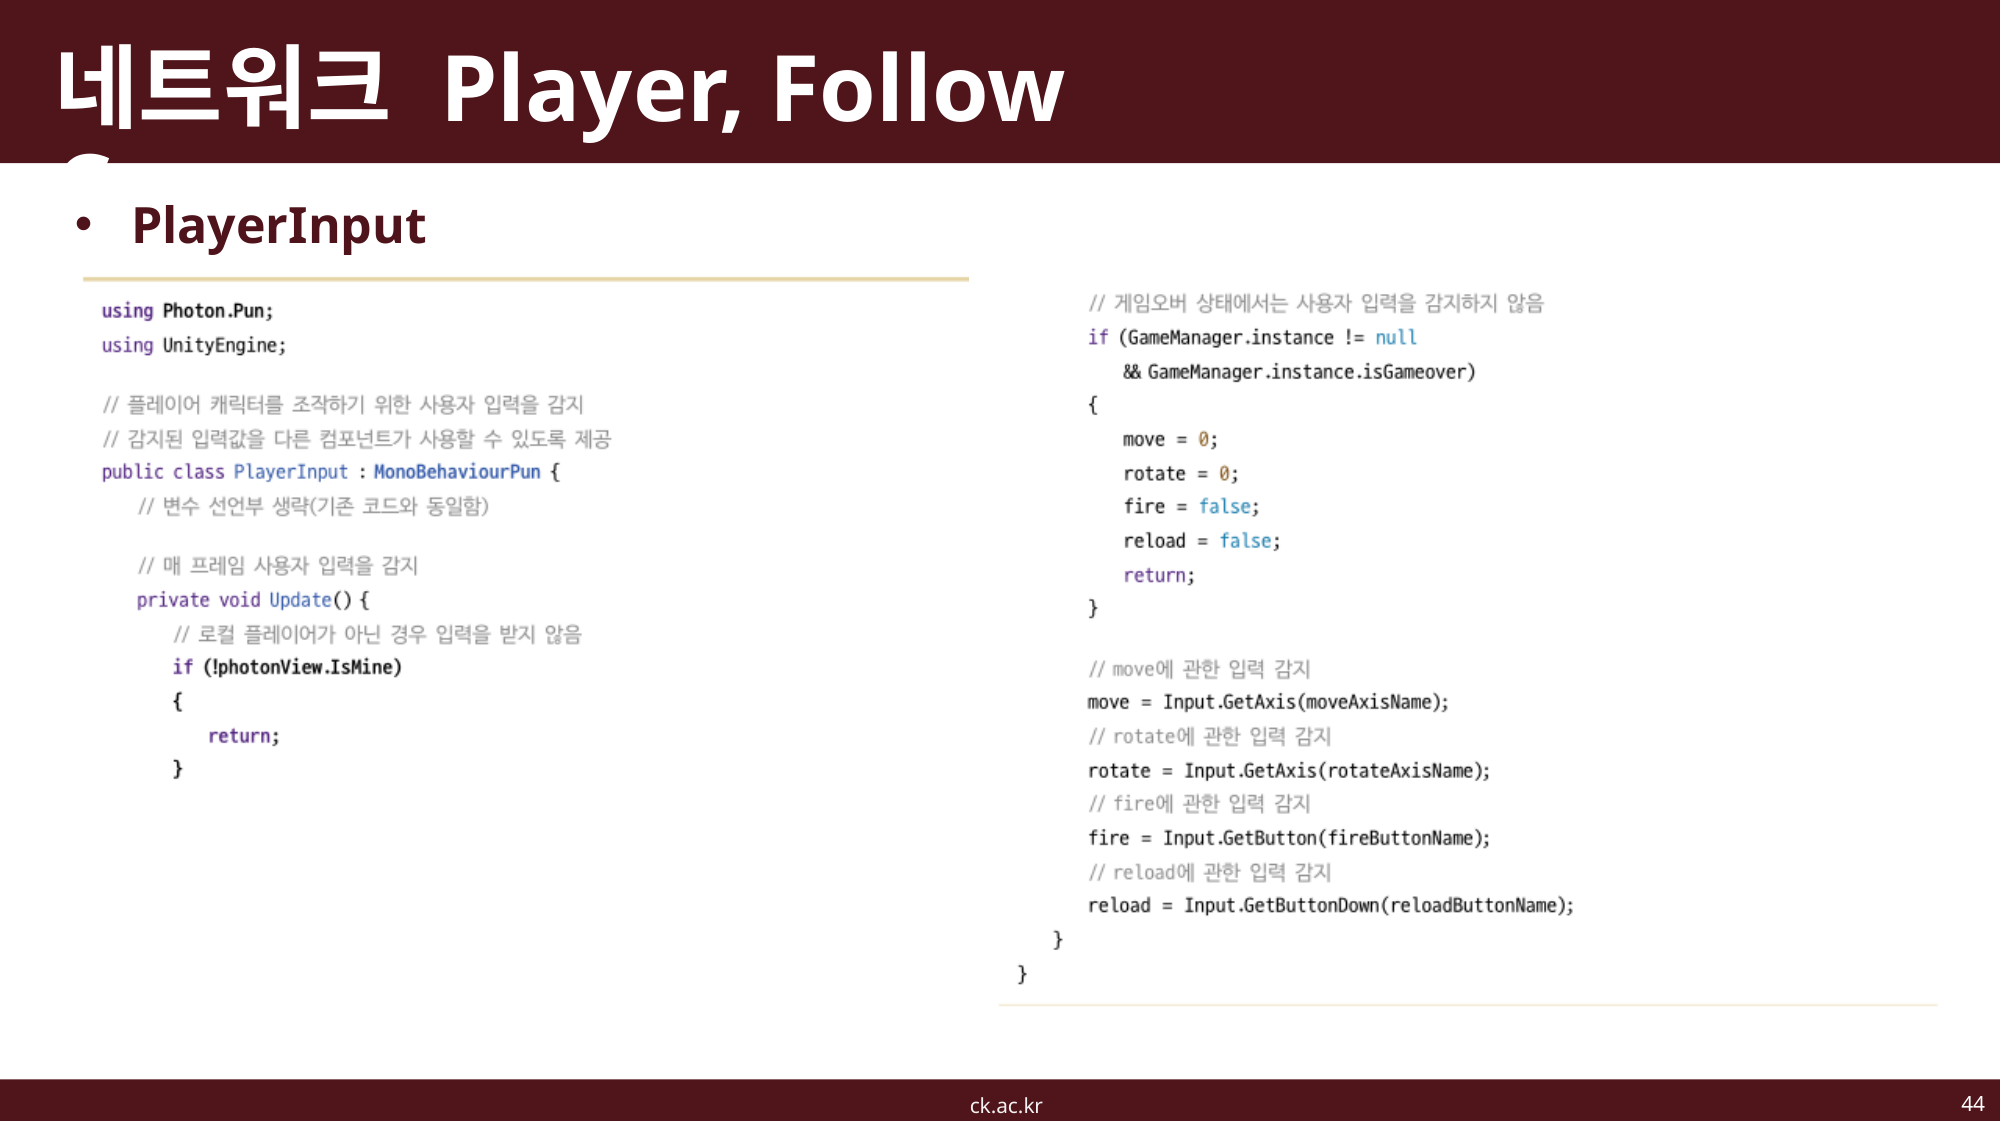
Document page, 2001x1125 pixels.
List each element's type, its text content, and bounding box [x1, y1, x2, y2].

slide_number 44 [1911, 1083, 2000, 1125]
footer ck.ac.kr [949, 1084, 1064, 1125]
picture [59, 268, 1956, 1022]
text_box PlayerInput [60, 186, 1953, 268]
title 네트워크 Player, Follow Cam [39, 34, 1289, 149]
